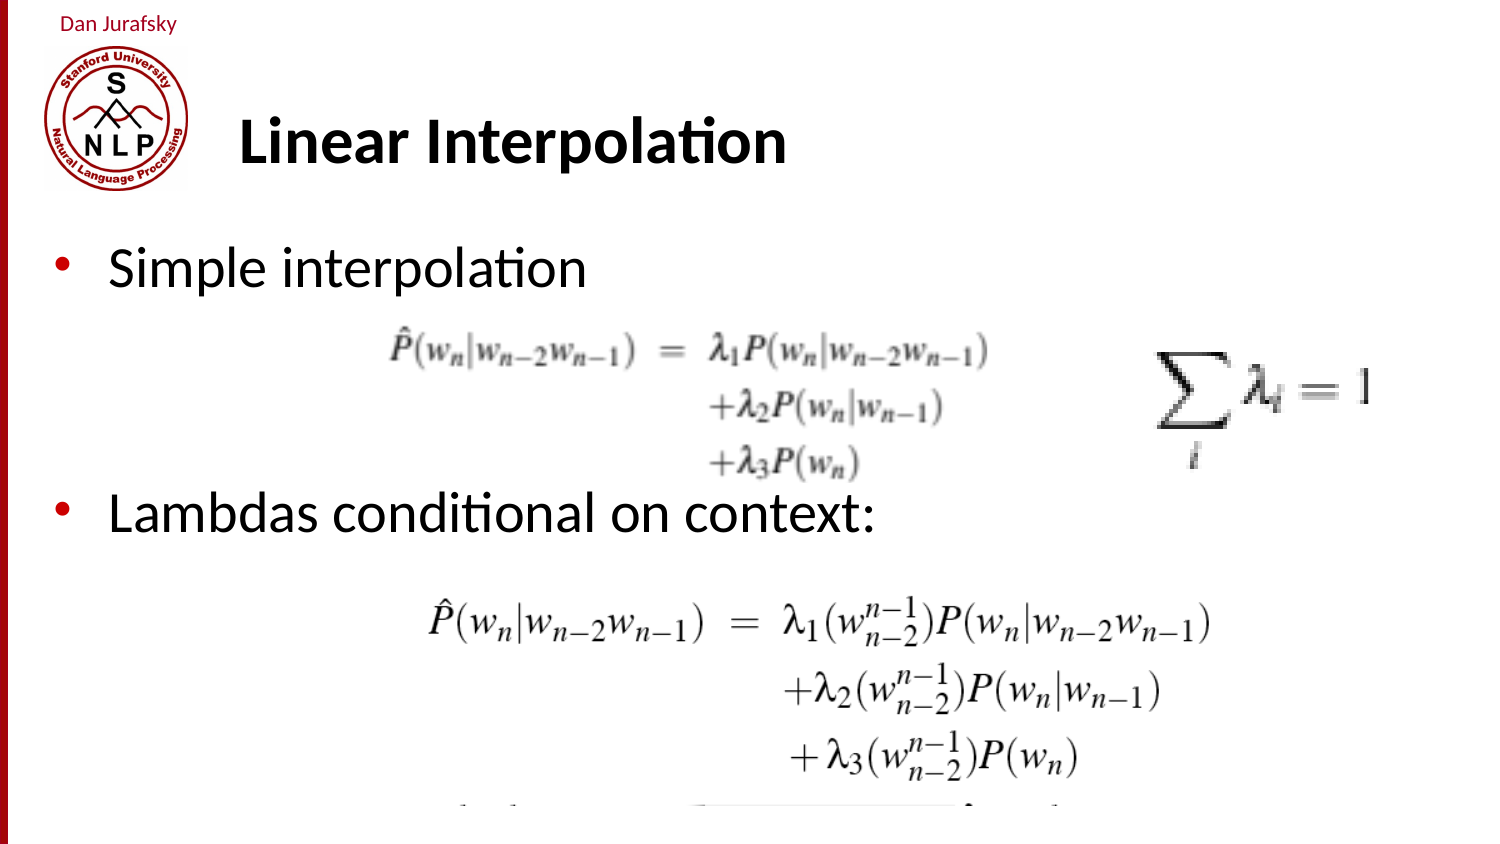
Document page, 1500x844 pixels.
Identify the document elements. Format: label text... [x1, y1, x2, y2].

picture [424, 571, 1245, 806]
text_box Linear Interpolation [224, 62, 1450, 185]
picture [44, 46, 188, 191]
picture [1149, 340, 1369, 474]
picture [387, 319, 988, 483]
text_box Simple interpolation Lambdas conditional on context: [37, 221, 1438, 769]
